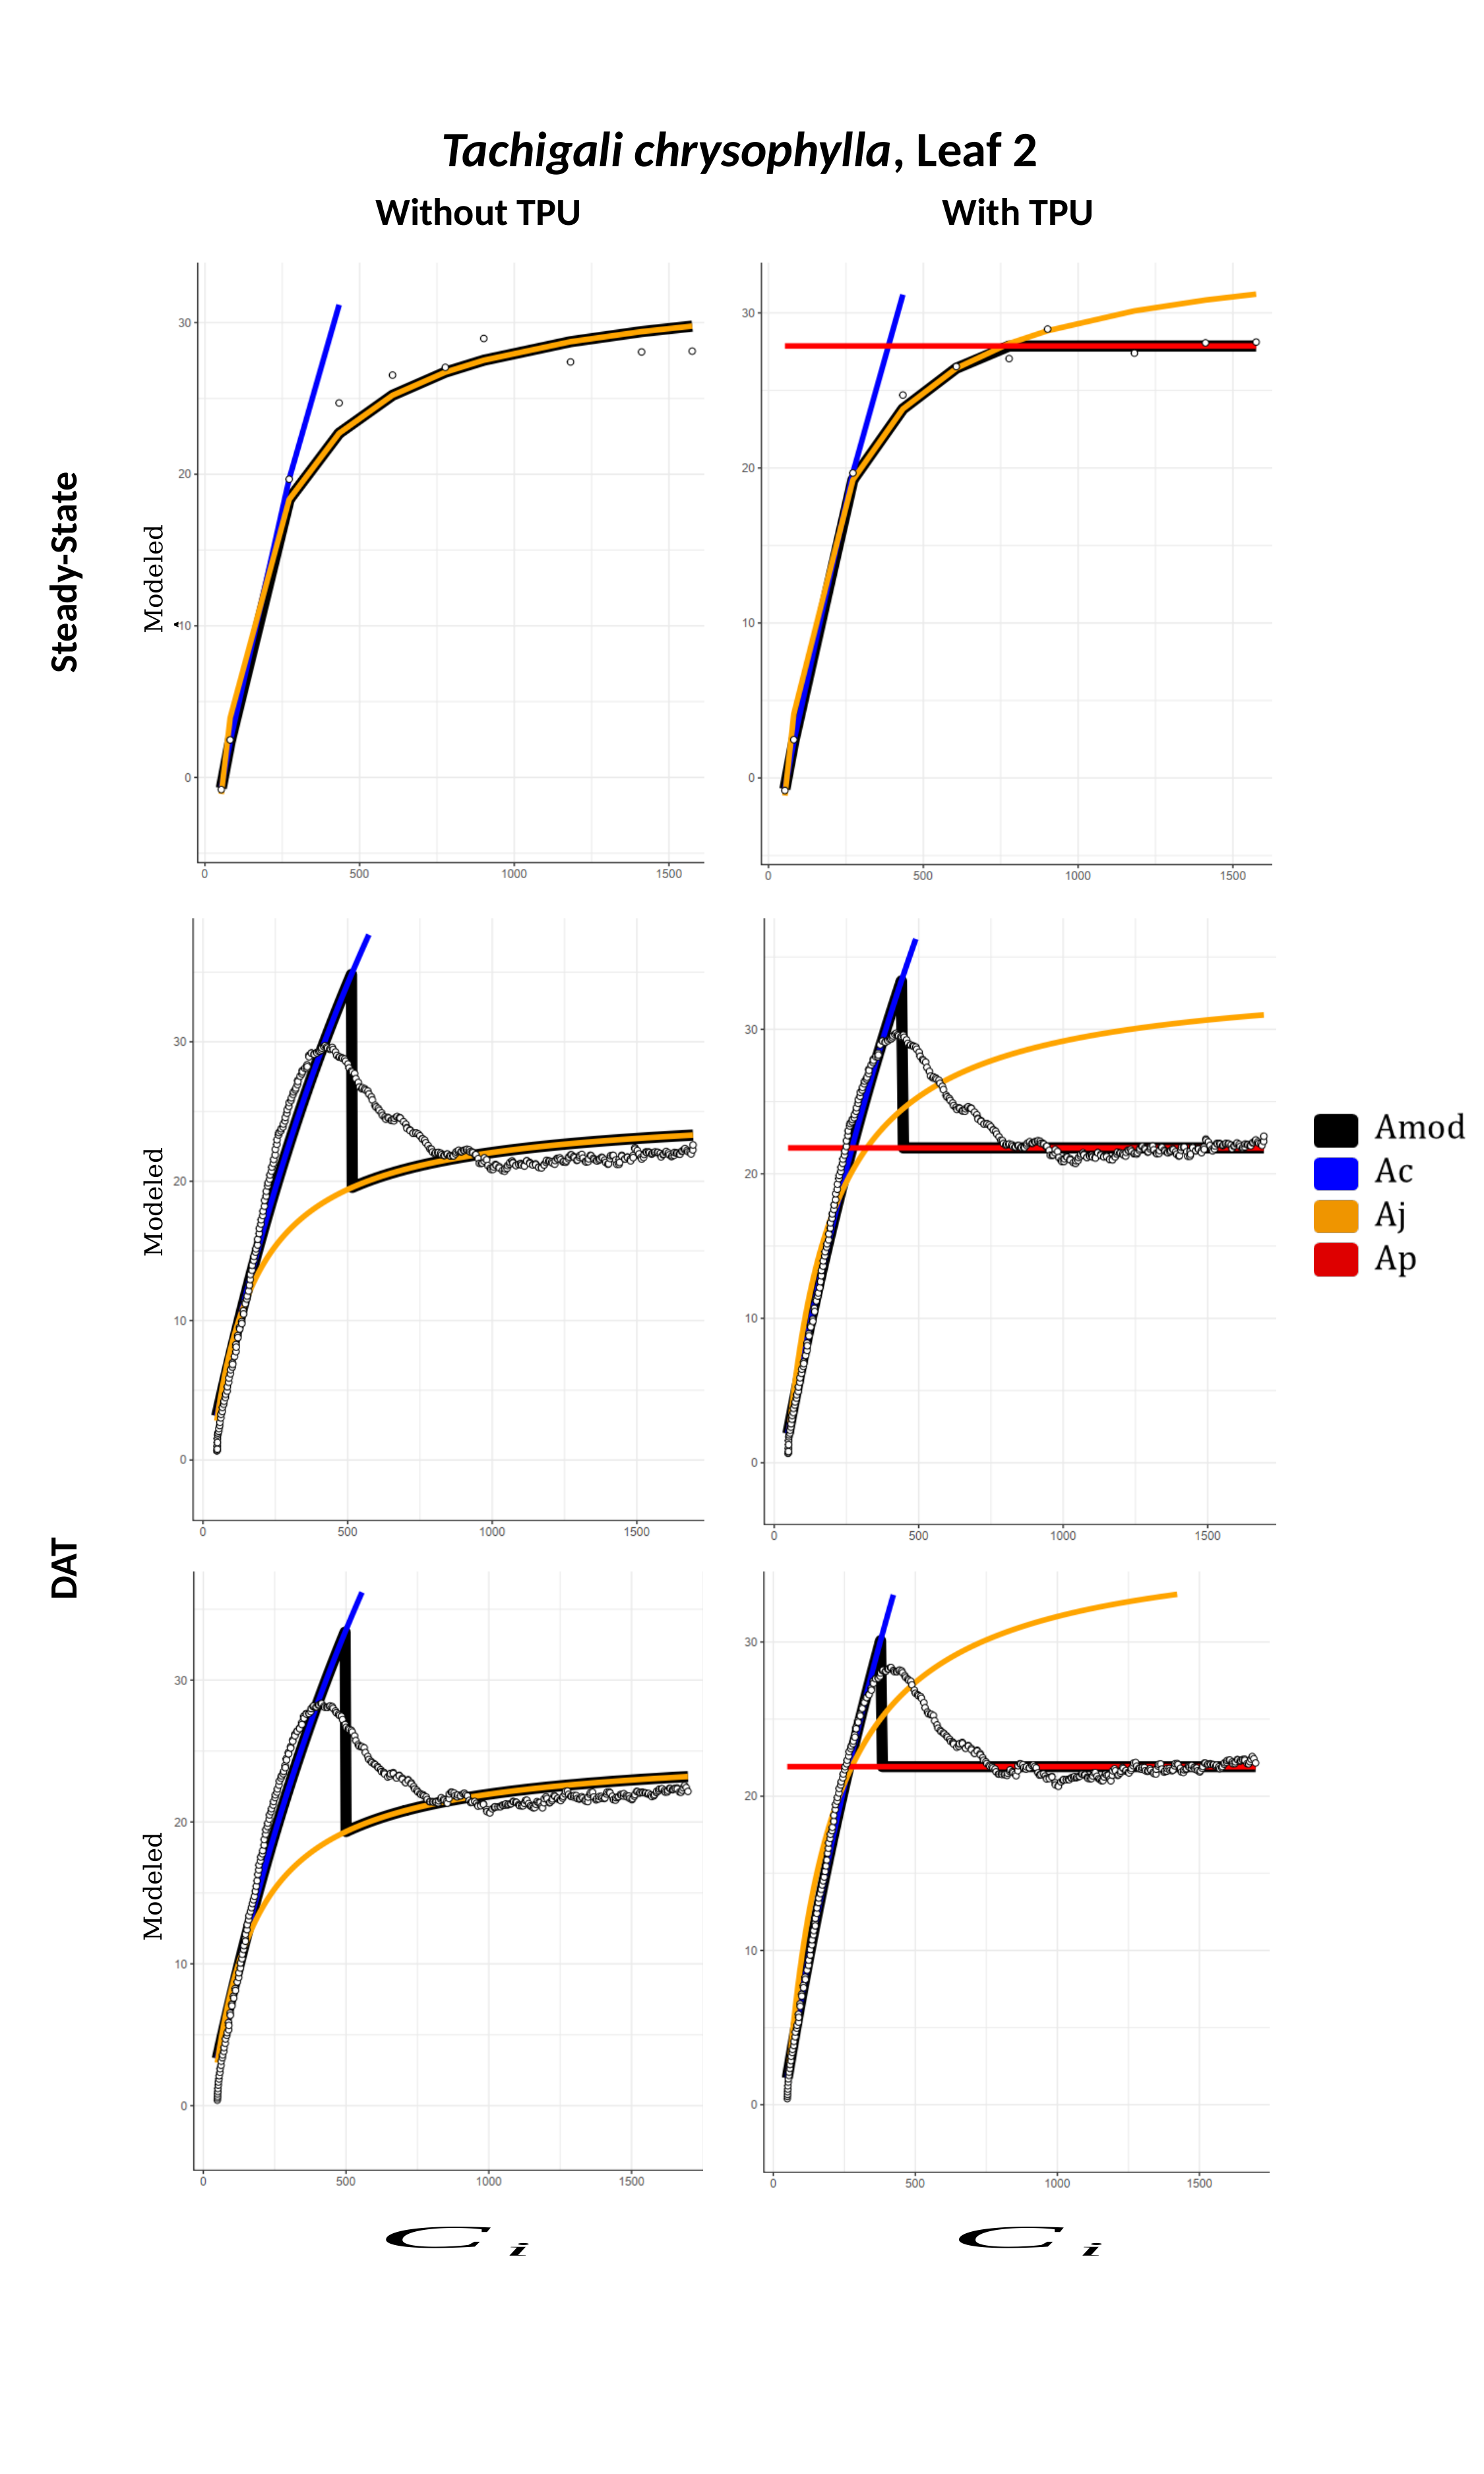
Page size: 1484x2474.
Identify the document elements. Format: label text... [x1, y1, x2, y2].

picture [171, 918, 704, 1537]
text_box Modeled A [132, 1808, 171, 1951]
picture [171, 1571, 703, 2190]
text_box Without TPU [326, 181, 631, 238]
text_box Tachigali chrysophylla, Leaf 2 [386, 112, 1094, 181]
text_box DAT [34, 1509, 90, 1629]
picture [1314, 1091, 1484, 1300]
text_box Steady-State [34, 420, 90, 725]
picture [178, 263, 704, 882]
picture [744, 1571, 1270, 2190]
text_box Modeled A [133, 501, 178, 644]
picture [739, 263, 1273, 882]
text_box Modeled A [133, 1124, 171, 1267]
text_box With TPU [898, 181, 1138, 238]
picture [742, 918, 1276, 1543]
